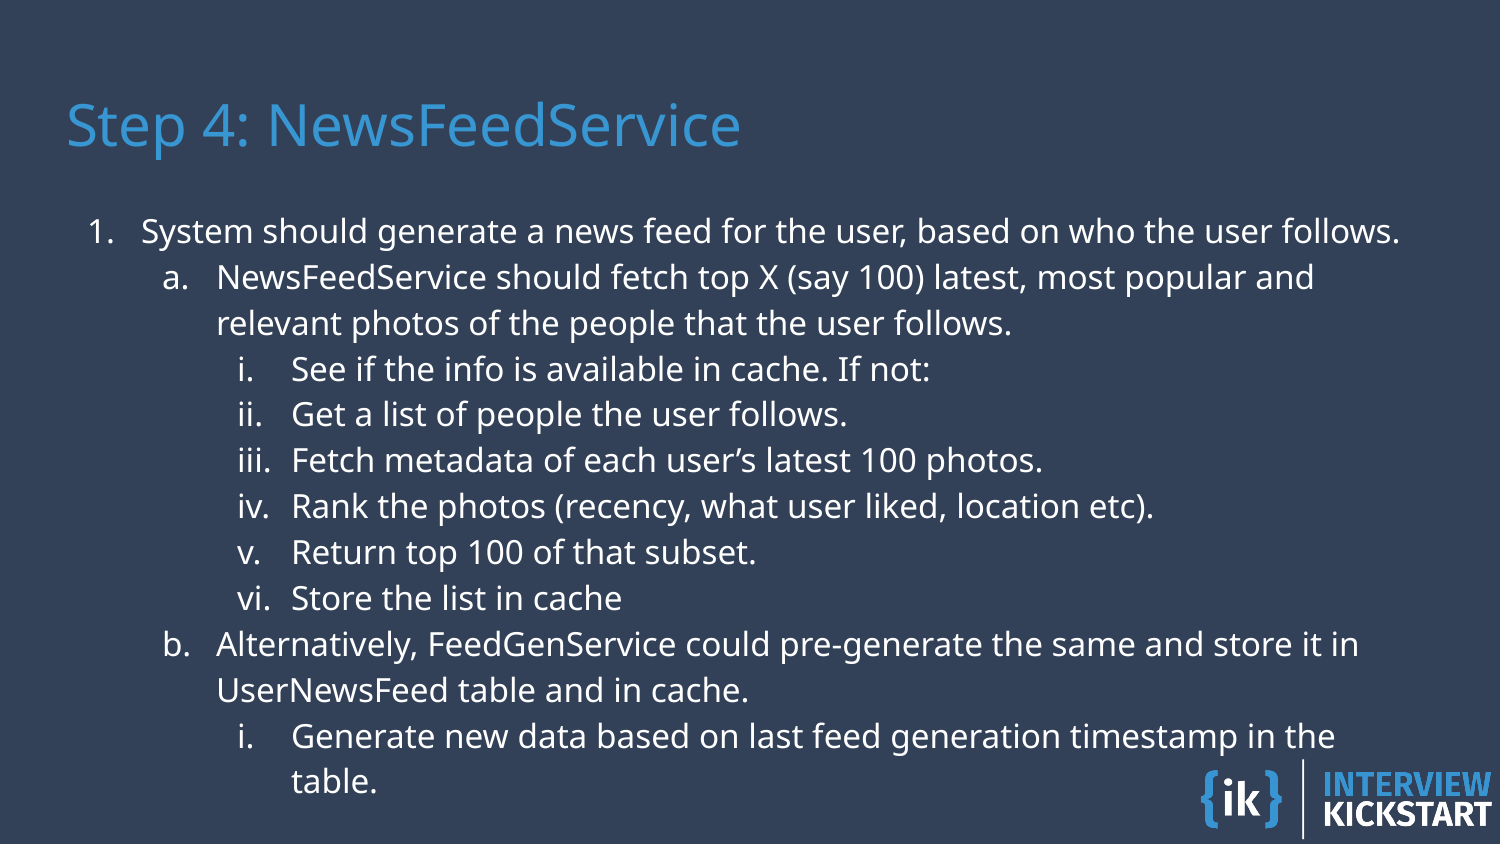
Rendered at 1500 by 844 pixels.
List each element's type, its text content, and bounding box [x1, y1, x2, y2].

list System should generate a news feed for the user, based on who the user follows. NewsFeedService should fetch top X (say 100) latest, most popular and relevant photos of the people that the user follows. See if the info is available in cache. If not: Get a list of people the user follows. Fetch metadata of each user’s latest 100 photos. Rank the photos (recency, what user liked, location etc). Return top 100 of that subset. Store the list in cache Alternatively, FeedGenService could pre-generate the same and store it in UserNewsFeed table and in cache. Generate new data based on last feed generation timestamp in the table. [51, 189, 1449, 805]
picture [1104, 557, 1500, 844]
title Step 4: NewsFeedService [51, 72, 1449, 167]
